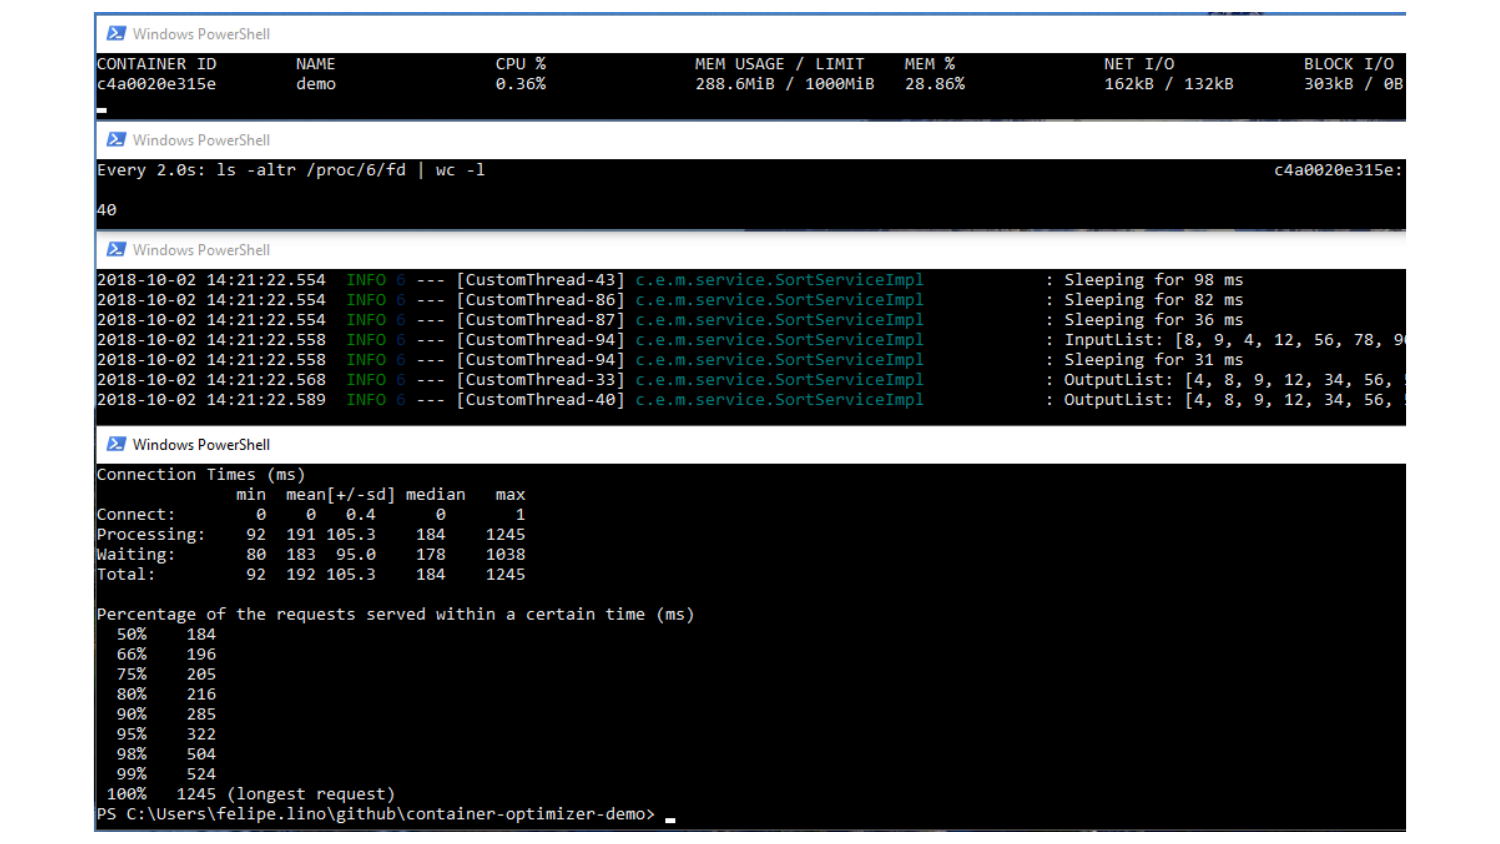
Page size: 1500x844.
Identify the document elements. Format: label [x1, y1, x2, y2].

picture [93, 12, 1407, 832]
